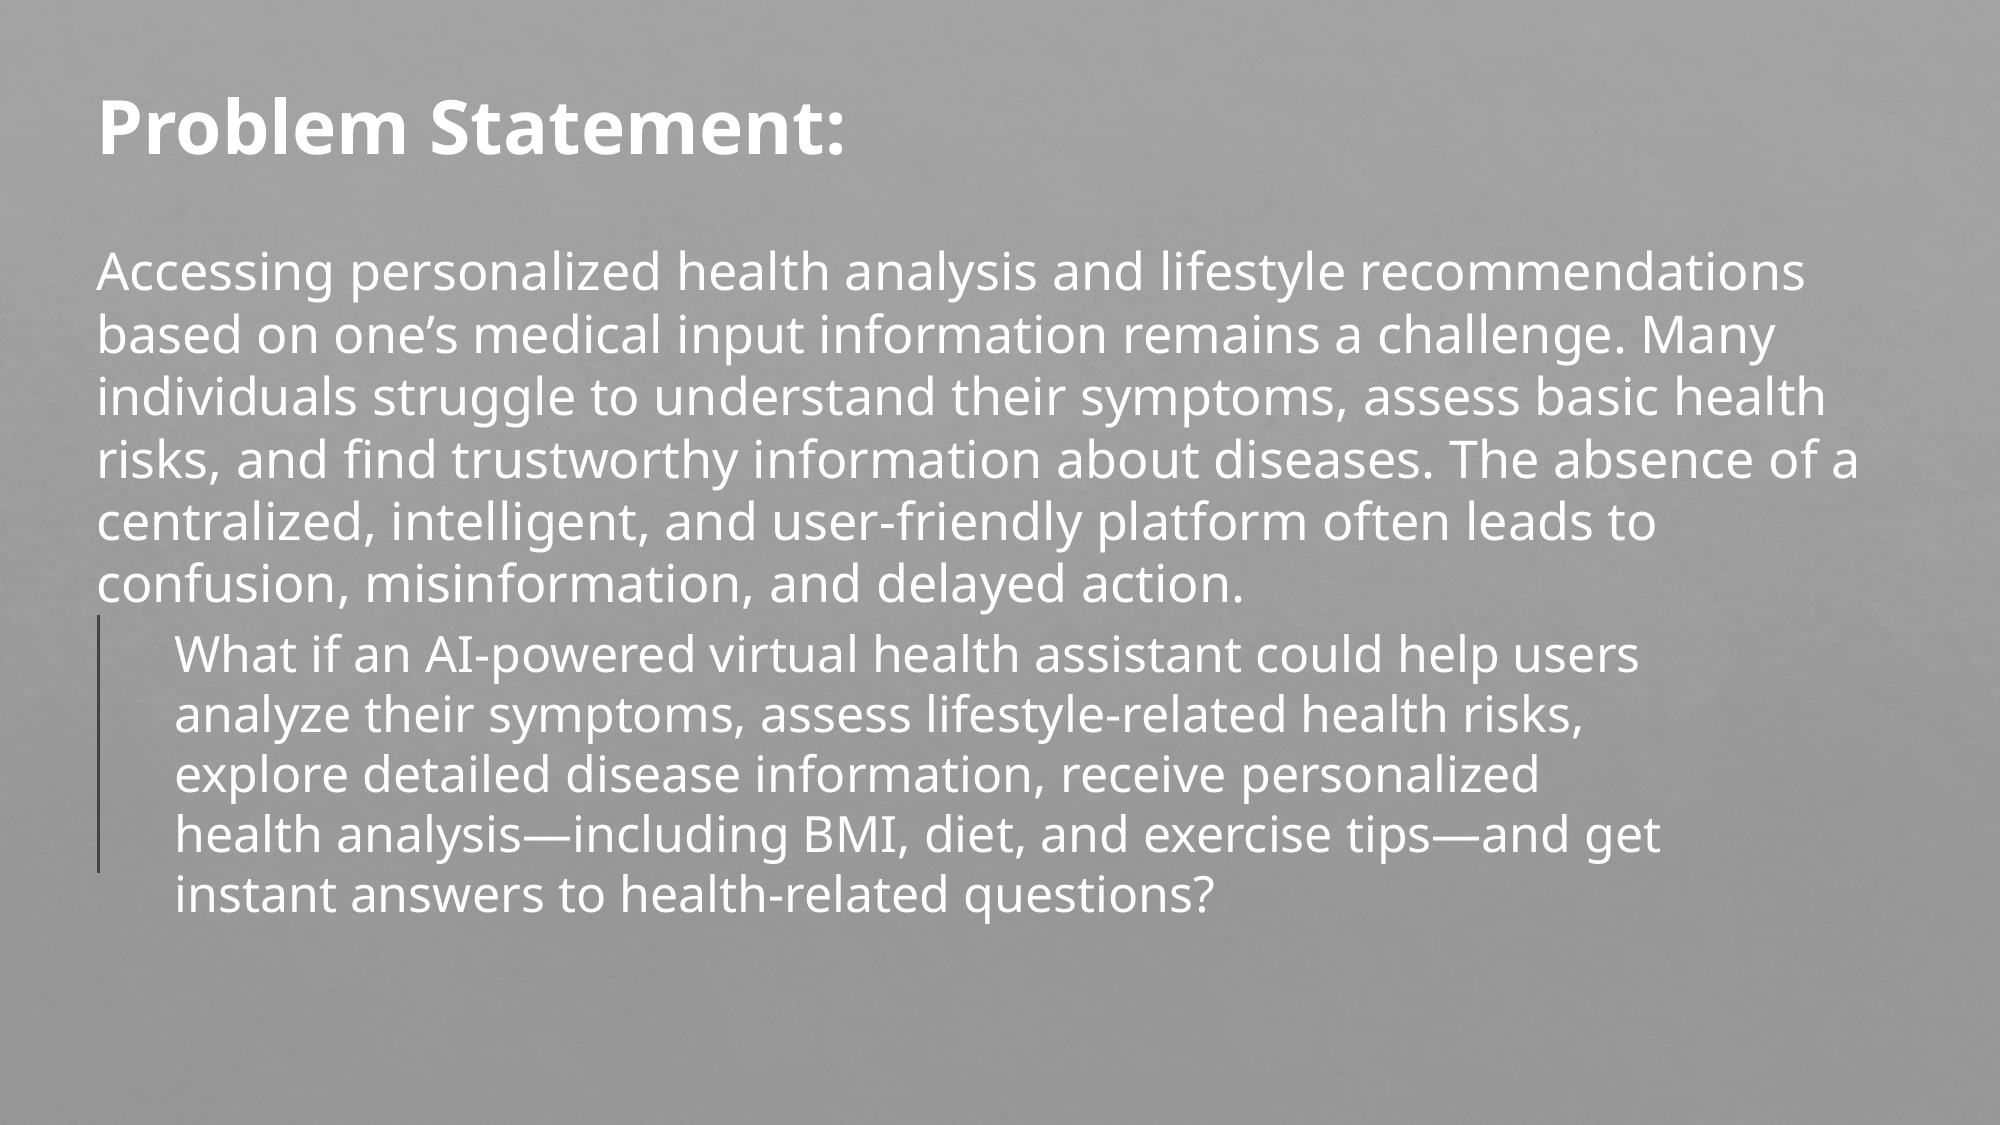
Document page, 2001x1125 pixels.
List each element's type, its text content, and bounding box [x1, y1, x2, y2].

text_box Problem Statement: [81, 71, 864, 177]
text_box What if an AI-powered virtual health assistant could help users analyze their symptoms, assess lifestyle-related health risks, explore detailed disease information, receive personalized health analysis—including BMI, diet, and exercise tips—and get instant answers to health-related questions? [159, 615, 1708, 930]
text_box Accessing personalized health analysis and lifestyle recommendations based on one’s medical input information remains a challenge. Many individuals struggle to understand their symptoms, assess basic health risks, and find trustworthy information about diseases. The absence of a centralized, intelligent, and user-friendly platform often leads to confusion, misinformation, and delayed action. [81, 231, 1929, 621]
